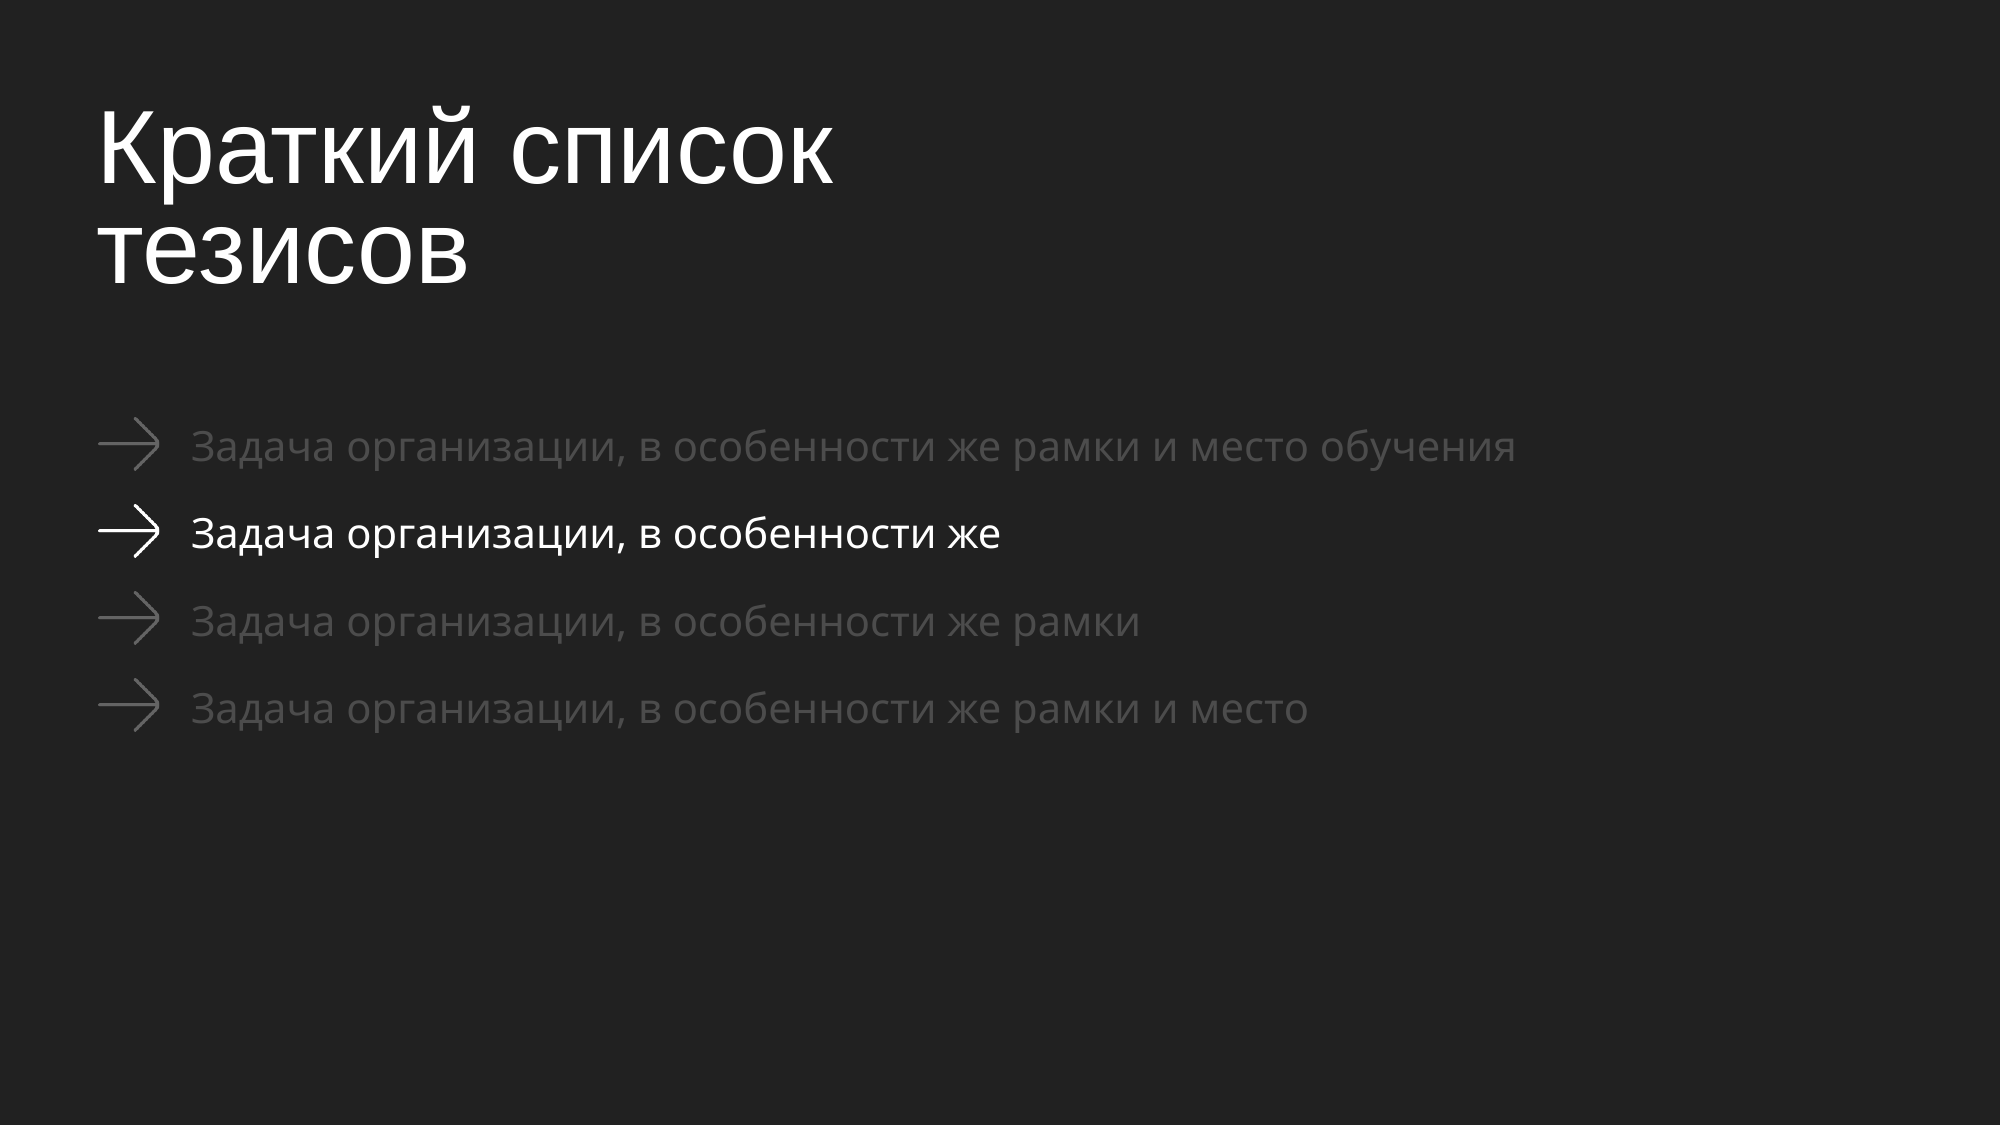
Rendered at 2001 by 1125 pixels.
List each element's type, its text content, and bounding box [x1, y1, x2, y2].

text_box Задача организации, в особенности же рамки и место обучения Задача организации, в особенности же Задача организации, в особенности же рамки Задача организации, в особенности же рамки и место [191, 419, 1662, 736]
title Краткий список тезисов [96, 95, 1904, 297]
picture [89, 492, 167, 569]
picture [89, 666, 167, 743]
picture [89, 404, 167, 482]
picture [89, 579, 167, 656]
